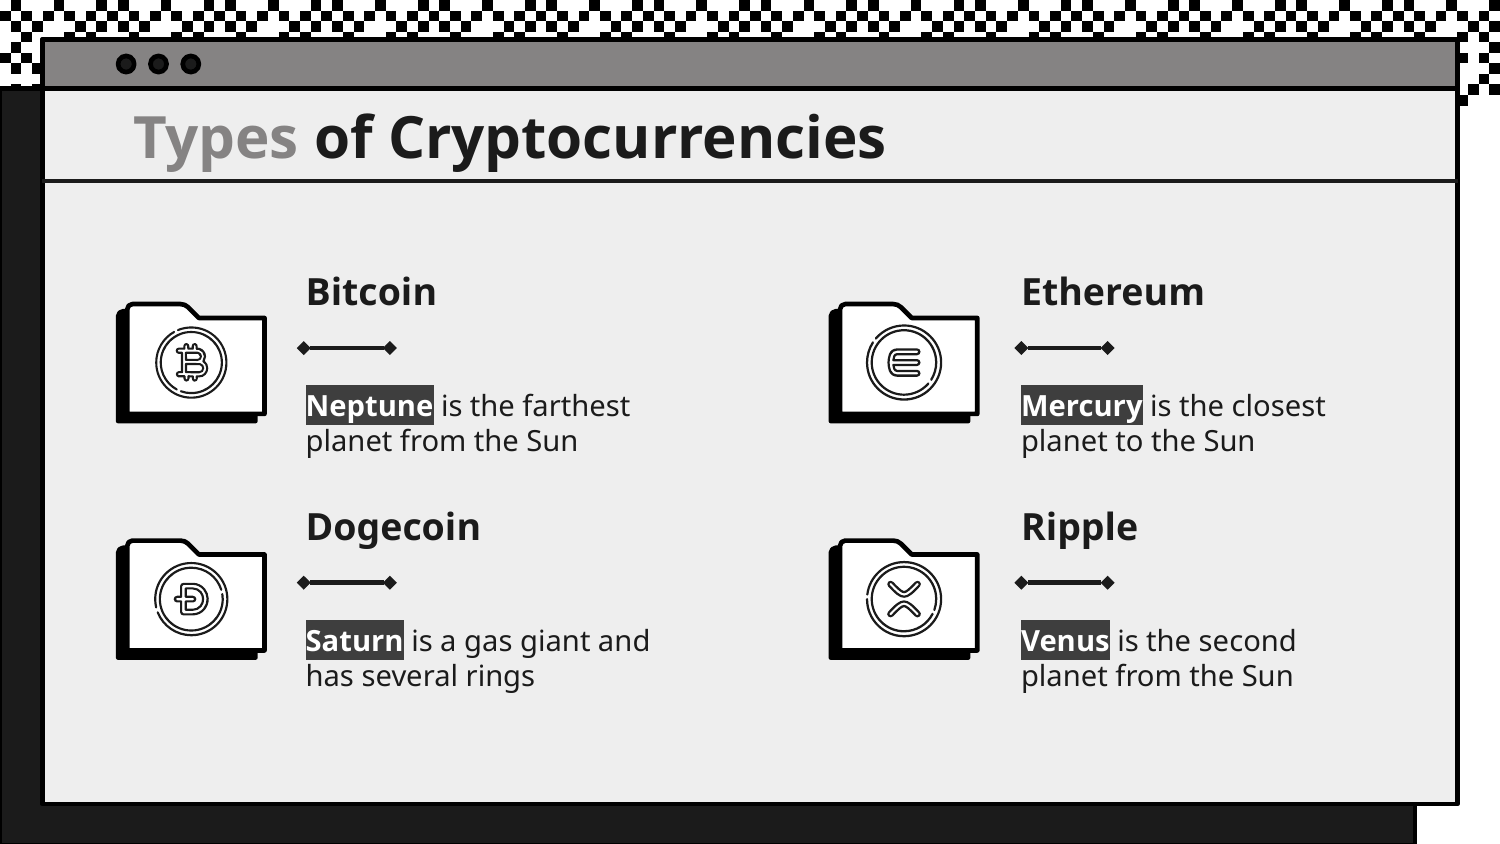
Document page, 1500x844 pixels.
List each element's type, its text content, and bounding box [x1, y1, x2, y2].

subtitle Venus is the second planet from the Sun [1005, 607, 1382, 708]
title Bitcoin [290, 259, 667, 322]
subtitle Mercury is the closest planet to the Sun [1005, 372, 1382, 473]
title Ripple [1005, 494, 1382, 557]
title Ethereum [1005, 259, 1382, 322]
title Dogecoin [290, 494, 667, 557]
subtitle Saturn is a gas giant and has several rings [290, 607, 667, 708]
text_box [117, 303, 265, 422]
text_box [830, 303, 978, 422]
title Types of Cryptocurrencies [118, 88, 1382, 182]
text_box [117, 540, 265, 658]
subtitle Neptune is the farthest planet from the Sun [290, 372, 667, 473]
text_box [830, 540, 978, 658]
